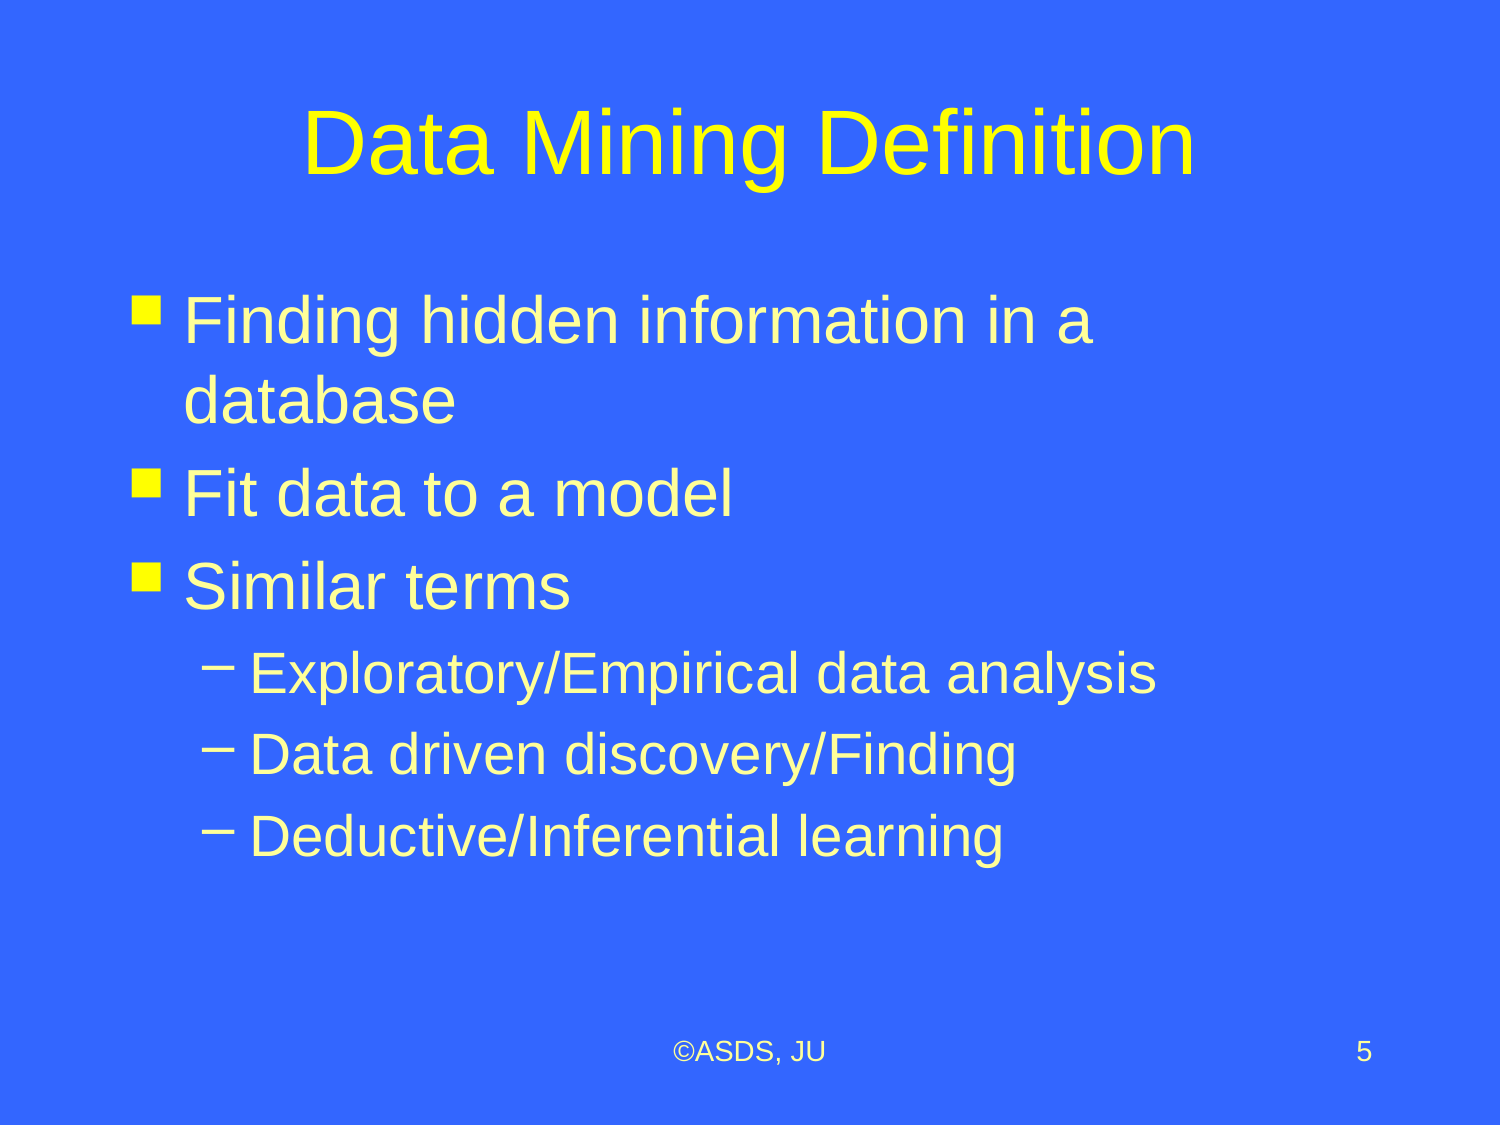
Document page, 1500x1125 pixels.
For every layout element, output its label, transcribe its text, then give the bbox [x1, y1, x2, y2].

slide_number 5 [1074, 1024, 1388, 1101]
list Finding hidden information in a database Fit data to a model Similar terms Exploratory/Empirical data analysis Data driven discovery/Finding Deductive/Inferential learning [111, 268, 1388, 1001]
title Data Mining Definition [112, 37, 1388, 238]
footer ©ASDS, JU [511, 1024, 988, 1101]
